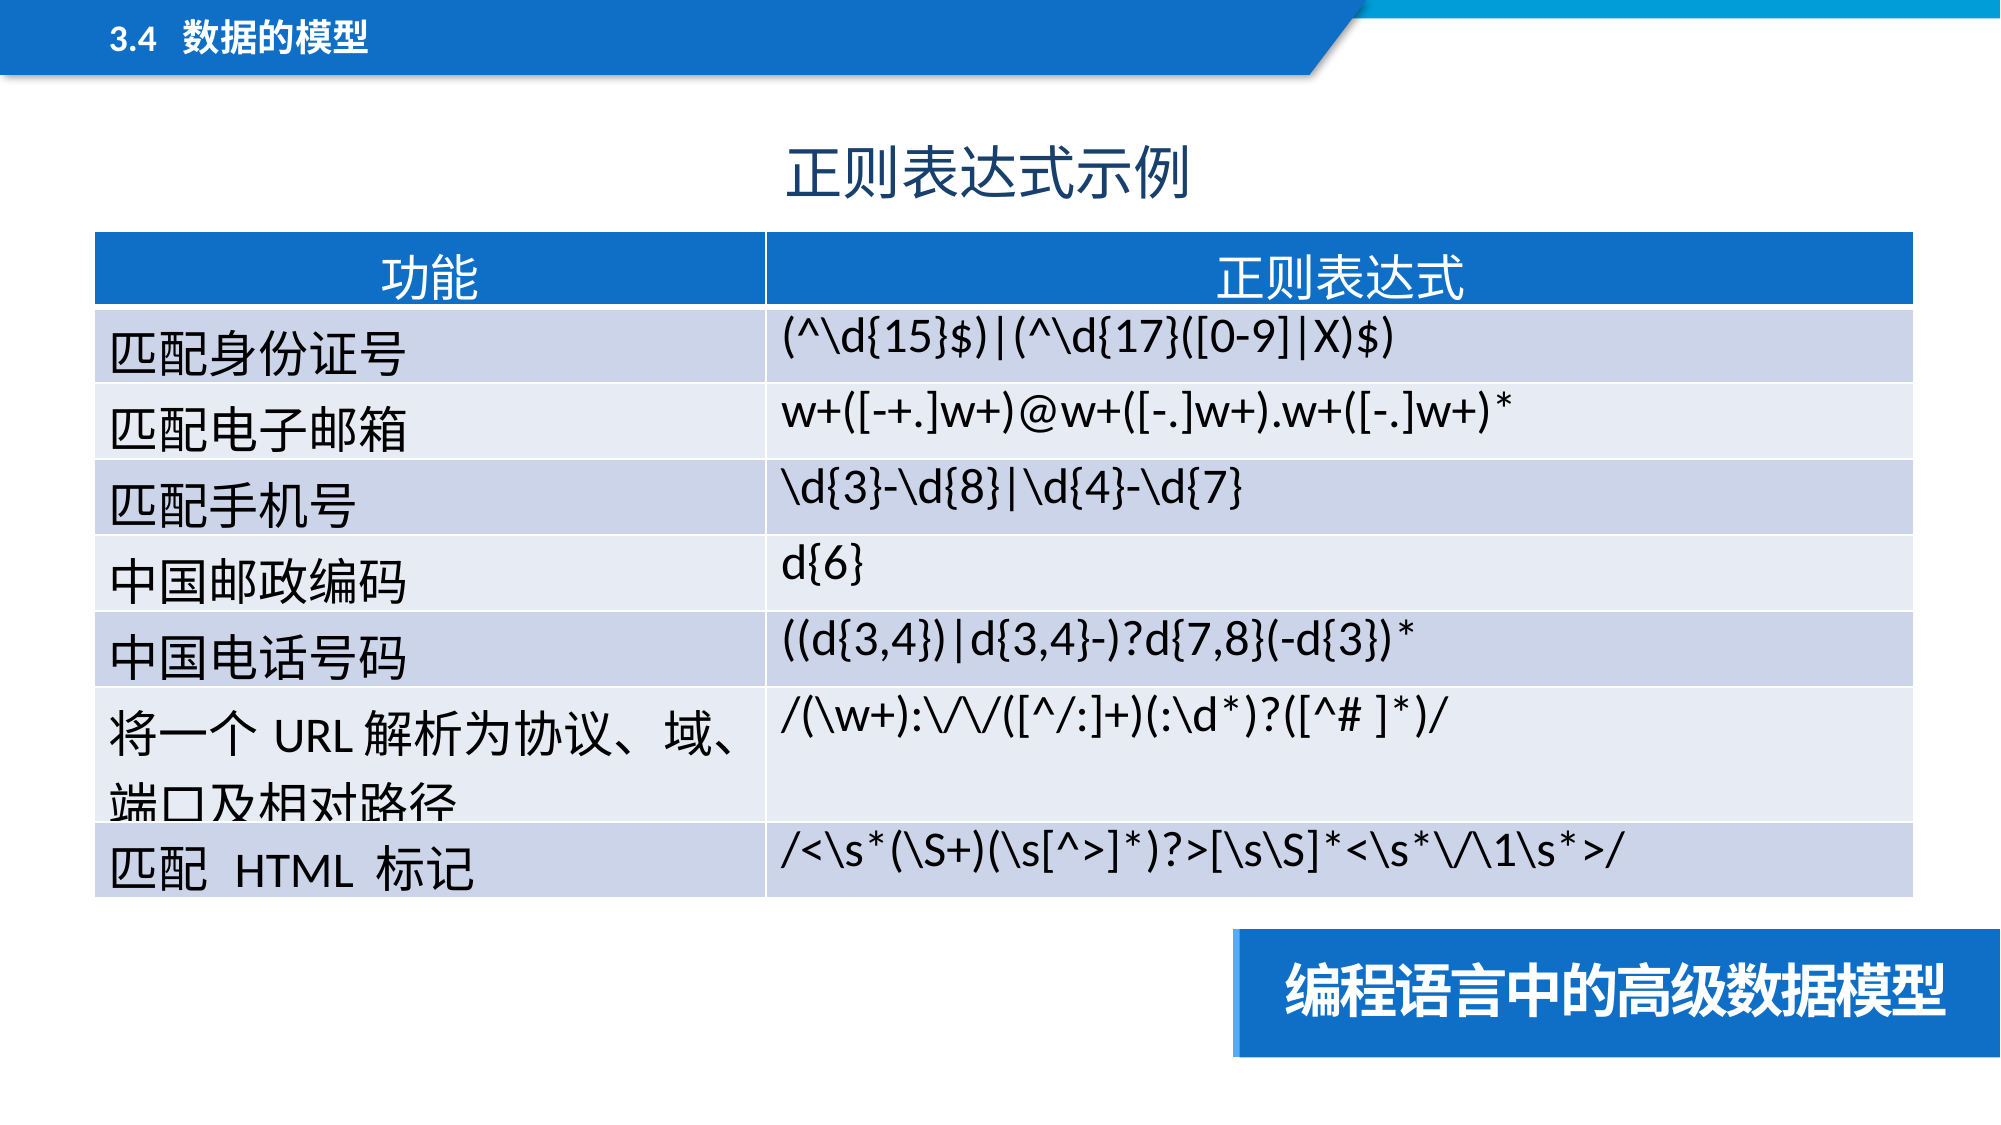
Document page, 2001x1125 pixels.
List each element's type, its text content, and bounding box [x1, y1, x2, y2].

table_cell d{6} [767, 536, 1913, 610]
text_box 正则表达式示例 [769, 128, 1208, 214]
table_cell /(\w+):\/\/([^/:]+)(:\d*)?([^# ]*)/ [767, 688, 1913, 821]
list 3.4 数据的模型 [93, 11, 1138, 68]
table_cell 中国电话号码 [95, 612, 765, 686]
table_header 功能 [95, 232, 765, 304]
table_cell 匹配 HTML 标记 [95, 823, 765, 897]
table_cell 中国邮政编码 [95, 536, 765, 610]
table_cell 匹配身份证号 [95, 310, 765, 382]
table_cell /<\s*(\S+)(\s[^>]*)?>[\s\S]*<\s*\/\1\s*>/ [767, 823, 1913, 897]
table_cell \d{3}-\d{8}|\d{4}-\d{7} [767, 460, 1913, 534]
table_cell ((d{3,4})|d{3,4}-)?d{7,8}(-d{3})* [767, 612, 1913, 686]
table_cell 将一个URL解析为协议、域、端口及相对路径 [95, 688, 765, 821]
table_cell 匹配电子邮箱 [95, 384, 765, 458]
table_cell w+([-+.]w+)@w+([-.]w+).w+([-.]w+)* [767, 384, 1913, 458]
table_header 正则表达式 [767, 232, 1913, 304]
list 编程语言中的高级数据模型 [1239, 929, 2000, 1058]
table_cell 匹配手机号 [95, 460, 765, 534]
table_cell (^\d{15}$)|(^\d{17}([0-9]|X)$) [767, 310, 1913, 382]
